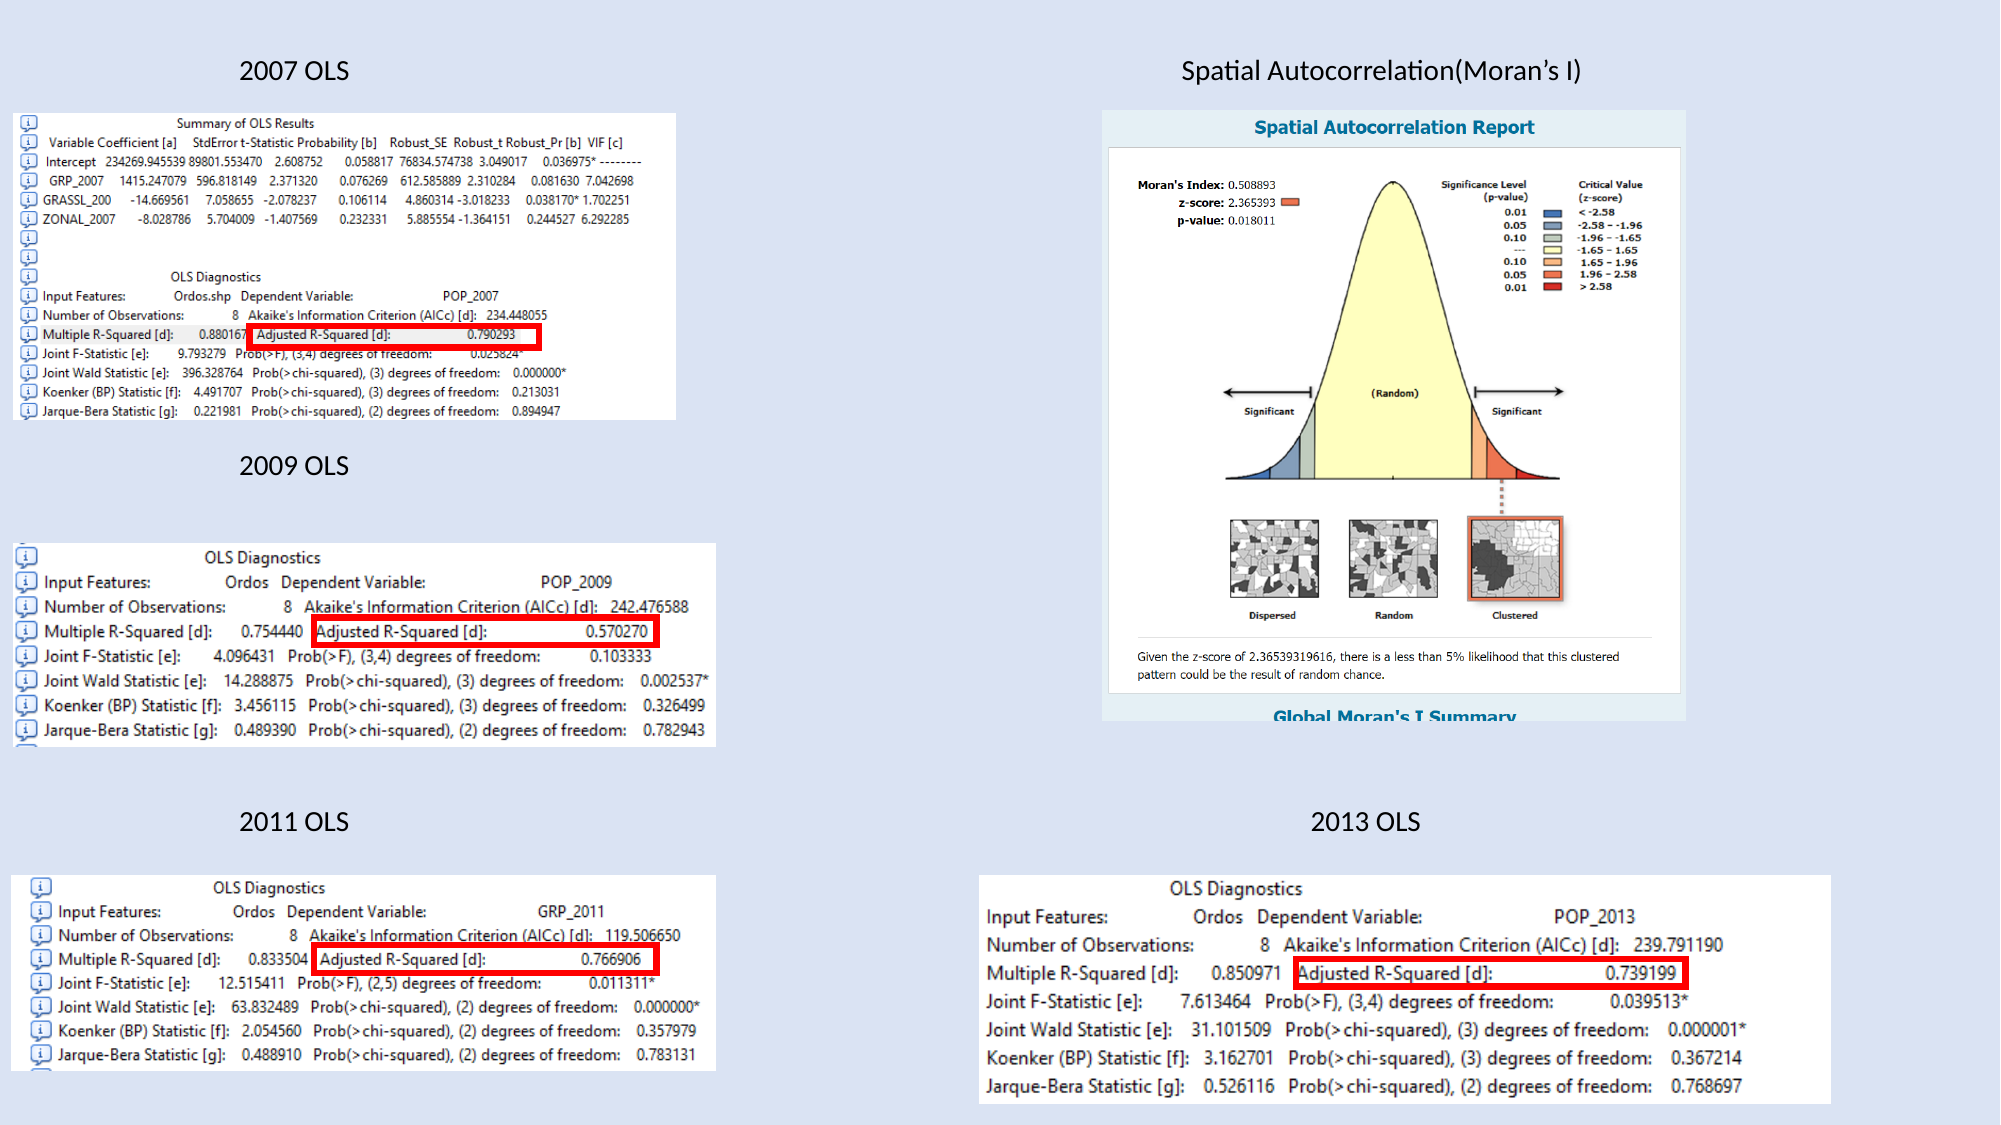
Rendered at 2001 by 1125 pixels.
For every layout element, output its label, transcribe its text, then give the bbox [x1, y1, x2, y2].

text_box 2011 OLS [224, 794, 854, 845]
text_box 2009 OLS [224, 439, 854, 489]
text_box 2013 OLS [1295, 794, 1926, 845]
picture [13, 543, 717, 747]
picture [978, 875, 1831, 1104]
picture [13, 113, 676, 420]
text_box 2007 OLS [224, 43, 396, 94]
text_box Spatial Autocorrelation(Moran’s I) [1166, 43, 1797, 94]
picture [11, 874, 716, 1071]
picture [1102, 110, 1686, 721]
